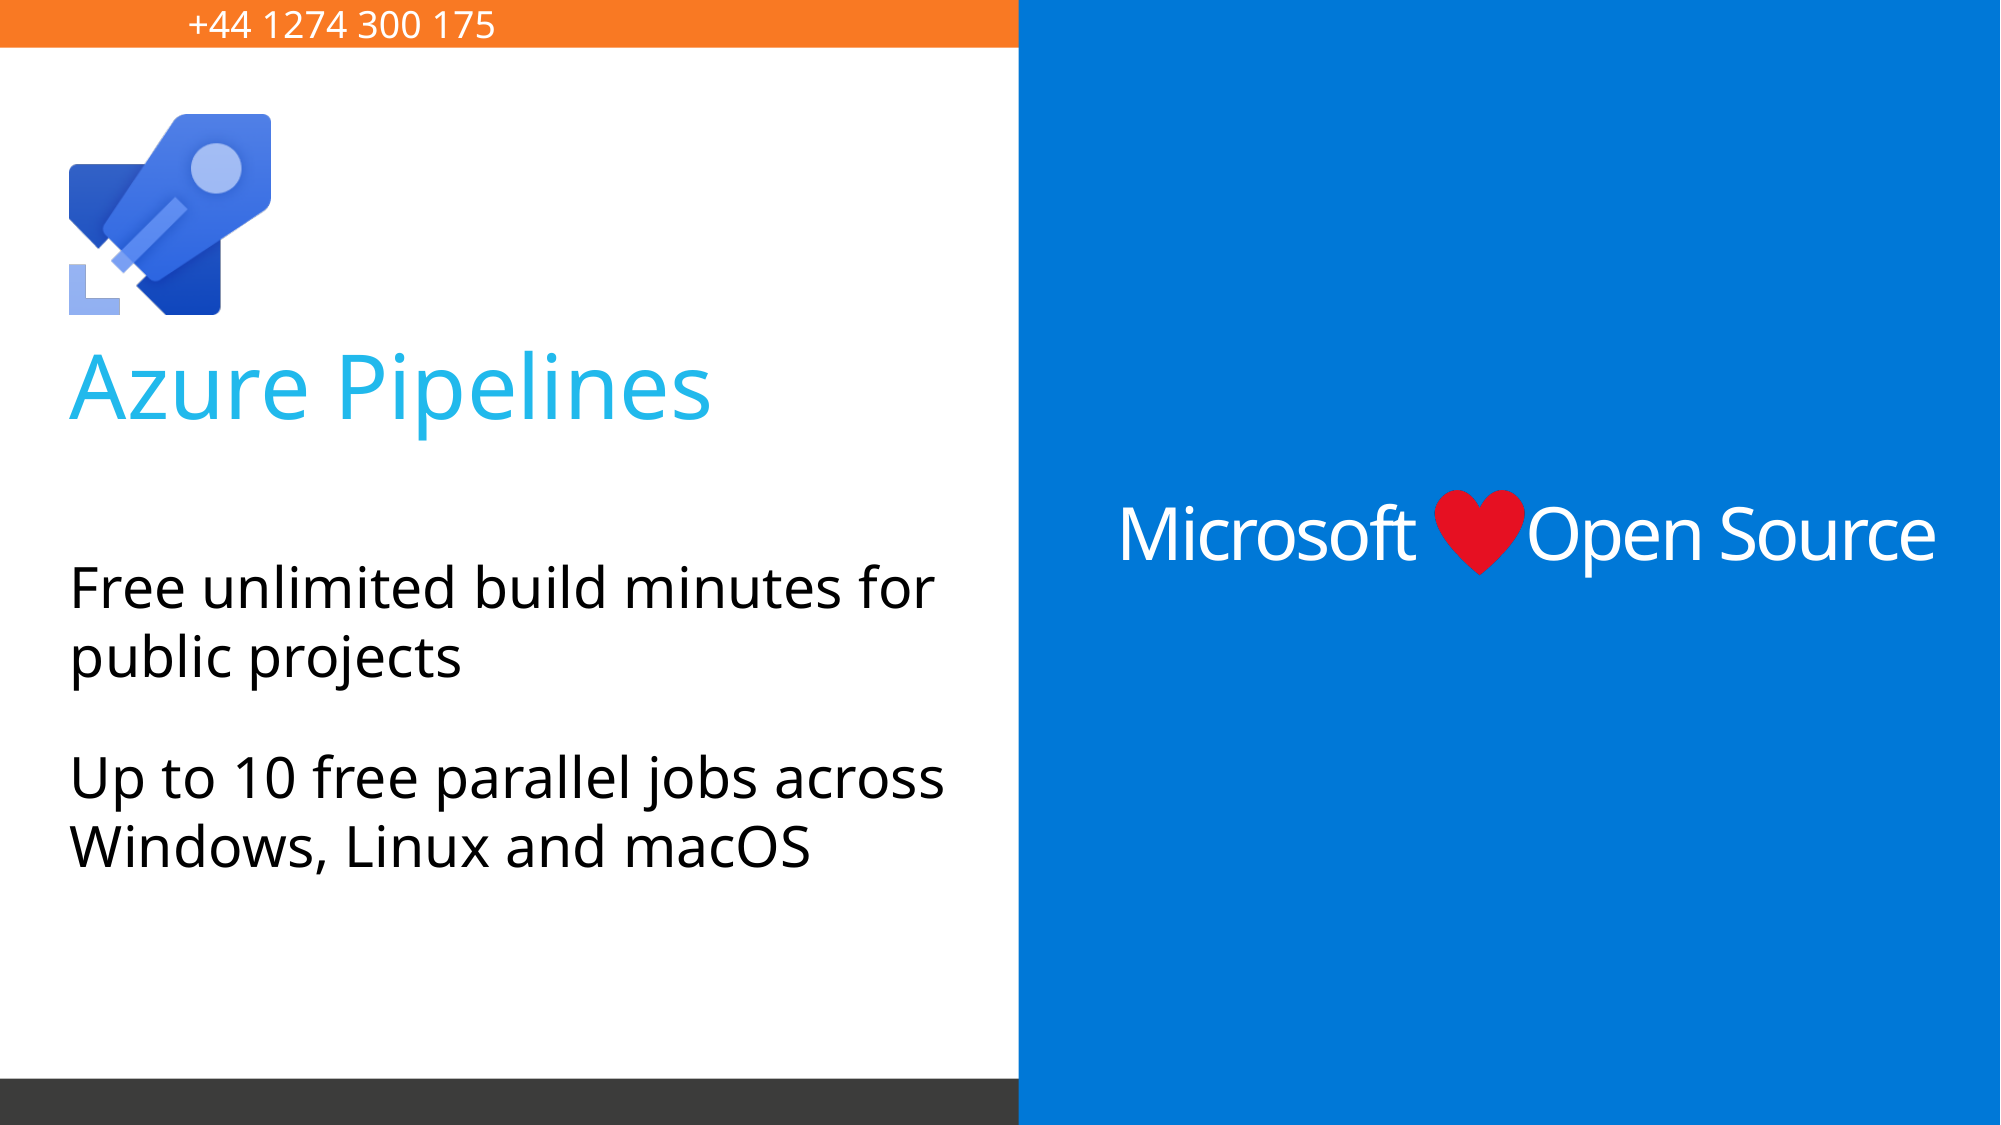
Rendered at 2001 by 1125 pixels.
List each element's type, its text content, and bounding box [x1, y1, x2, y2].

text_box [1018, 0, 2000, 1125]
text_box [1116, 469, 2000, 596]
title Azure Pipelines [69, 314, 982, 440]
picture [69, 114, 271, 315]
list Free unlimited build minutes for public projects Up to 10 free parallel jobs across Windows, Linux and macOS [69, 551, 982, 924]
